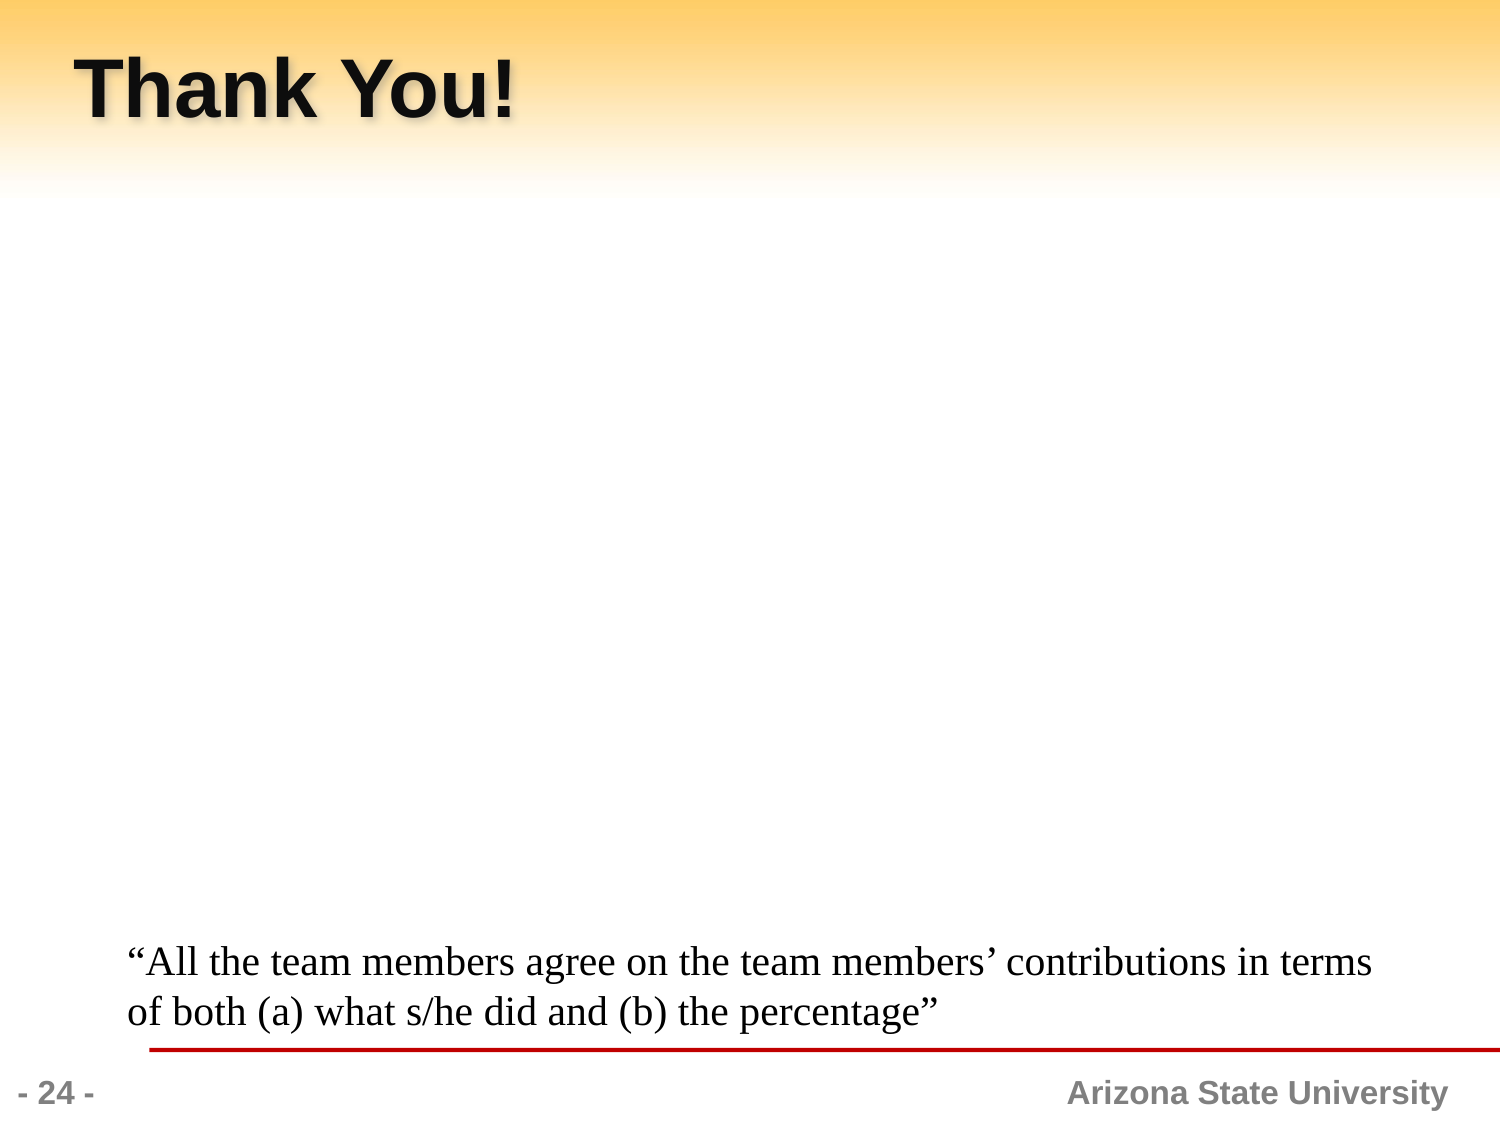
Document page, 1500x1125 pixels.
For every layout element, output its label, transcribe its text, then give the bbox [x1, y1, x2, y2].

text_box “All the team members agree on the team members’ contributions in terms of both (a) what s/he did and (b) the percentage” [112, 926, 1424, 1042]
title Thank You! [72, 18, 1424, 150]
picture [0, 0, 1500, 198]
slide_number - 24 - [0, 1063, 113, 1125]
